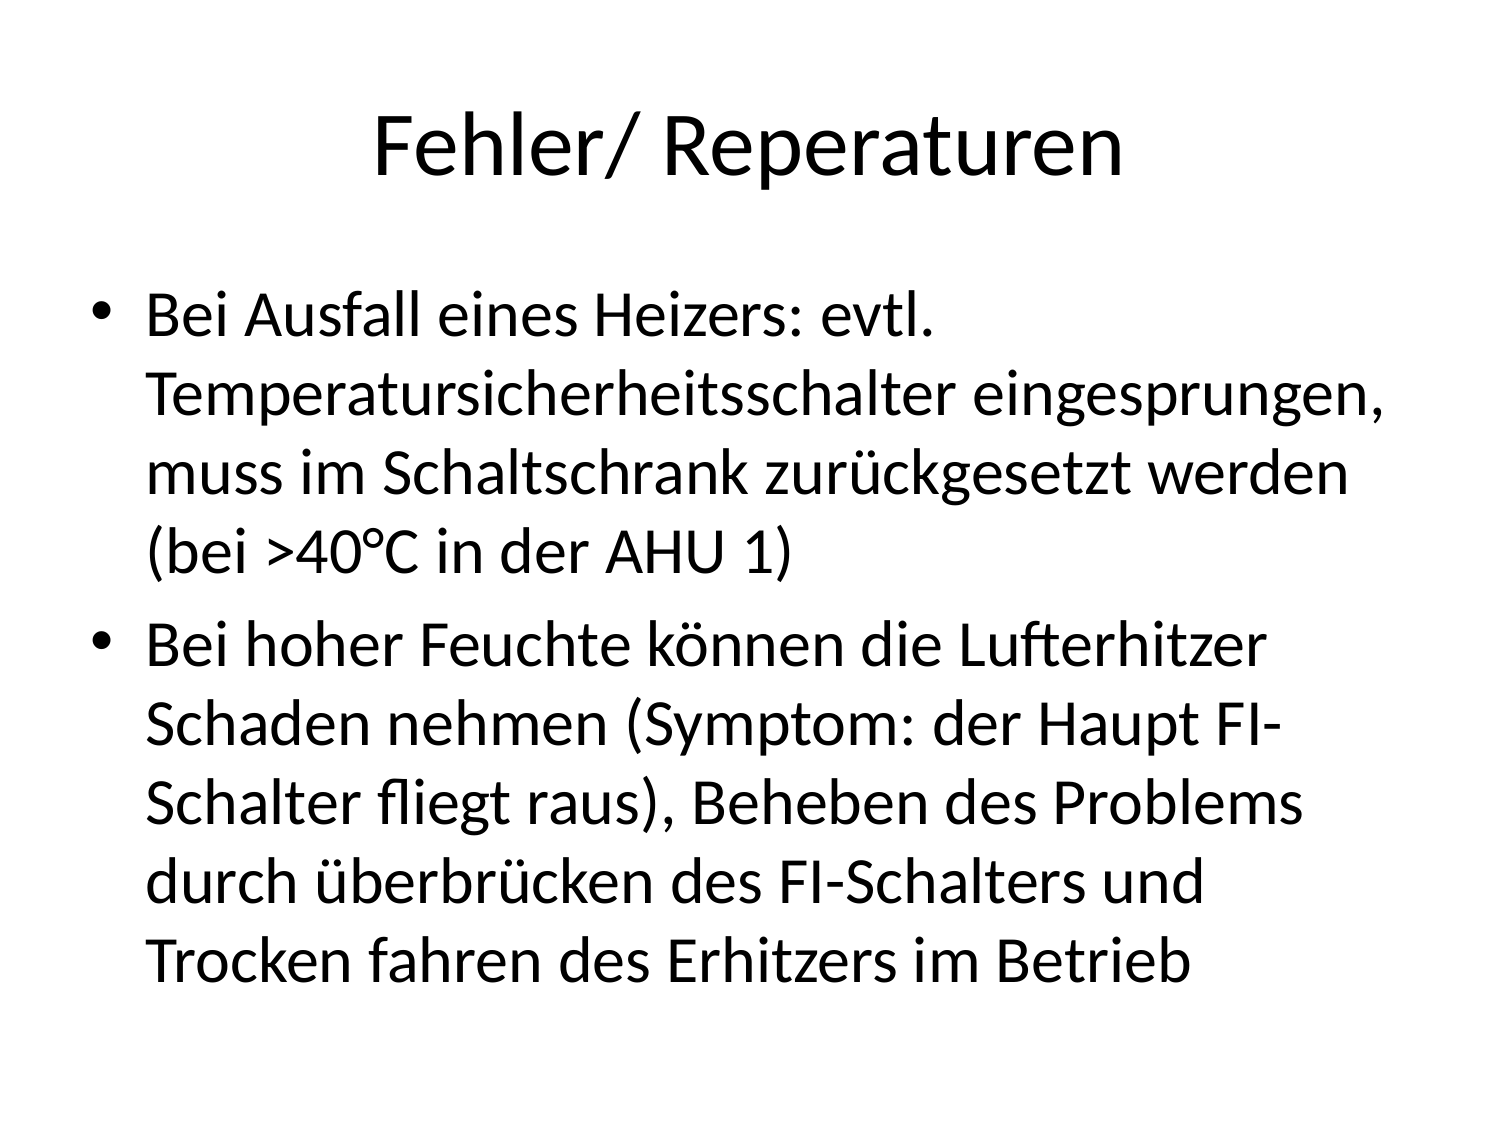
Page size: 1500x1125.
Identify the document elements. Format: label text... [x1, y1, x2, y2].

list Bei Ausfall eines Heizers: evtl. Temperatursicherheitsschalter eingesprungen, muss im Schaltschrank zurückgesetzt werden (bei >40°C in der AHU 1) Bei hoher Feuchte können die Lufterhitzer Schaden nehmen (Symptom: der Haupt FI-Schalter fliegt raus), Beheben des Problems durch überbrücken des FI-Schalters und Trocken fahren des Erhitzers im Betrieb [75, 262, 1425, 1005]
title Fehler/ Reperaturen [75, 45, 1425, 233]
